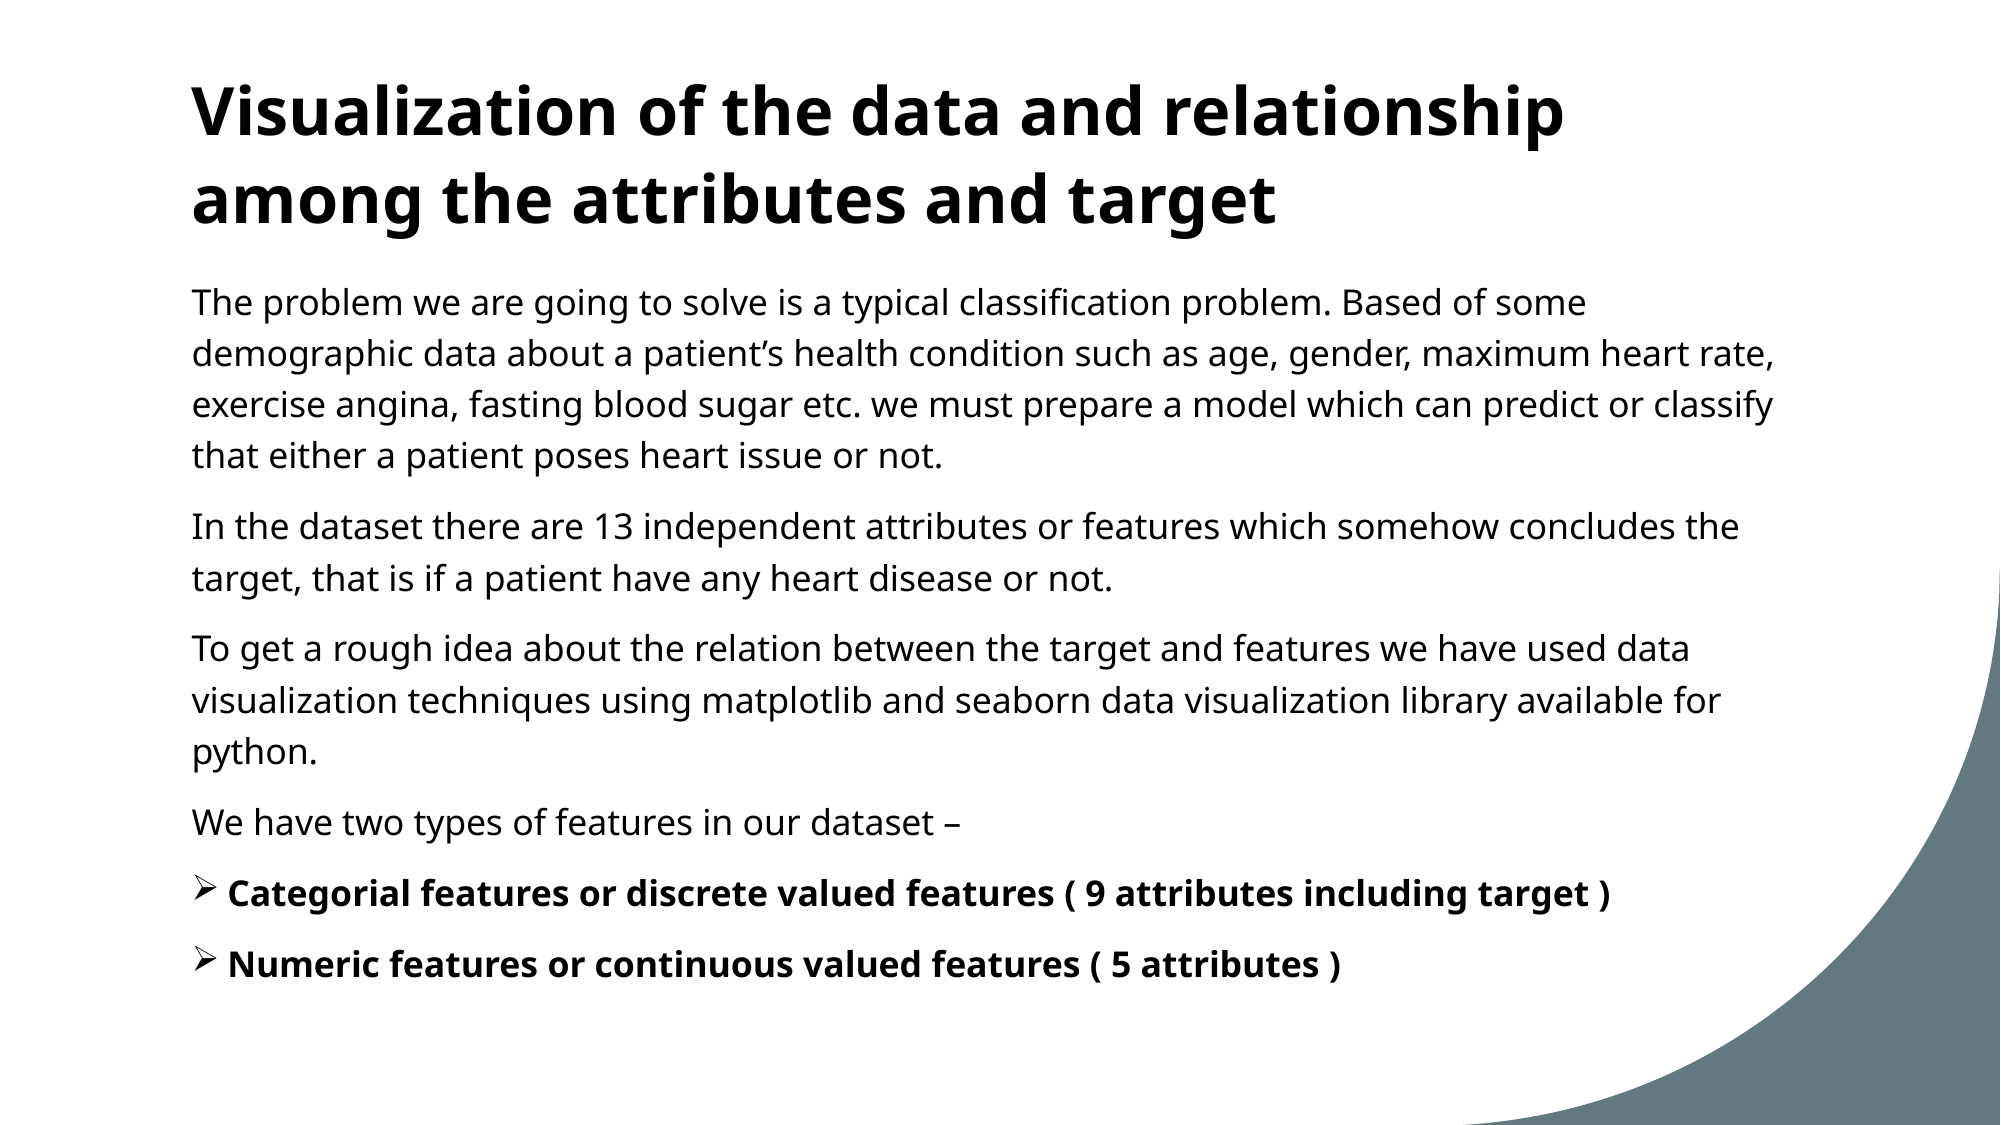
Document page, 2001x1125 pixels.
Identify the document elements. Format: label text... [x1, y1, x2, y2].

list The problem we are going to solve is a typical classification problem. Based of some demographic data about a patient’s health condition such as age, gender, maximum heart rate, exercise angina, fasting blood sugar etc. we must prepare a model which can predict or classify that either a patient poses heart issue or not. In the dataset there are 13 independent attributes or features which somehow concludes the target, that is if a patient have any heart disease or not. To get a rough idea about the relation between the target and features we have used data visualization techniques using matplotlib and seaborn data visualization library available for python. We have two types of features in our dataset – Categorial features or discrete valued features ( 9 attributes including target ) Numeric features or continuous valued features ( 5 attributes ) [176, 263, 1809, 999]
title Visualization of the data and relationship among the attributes and target [176, 56, 1809, 245]
